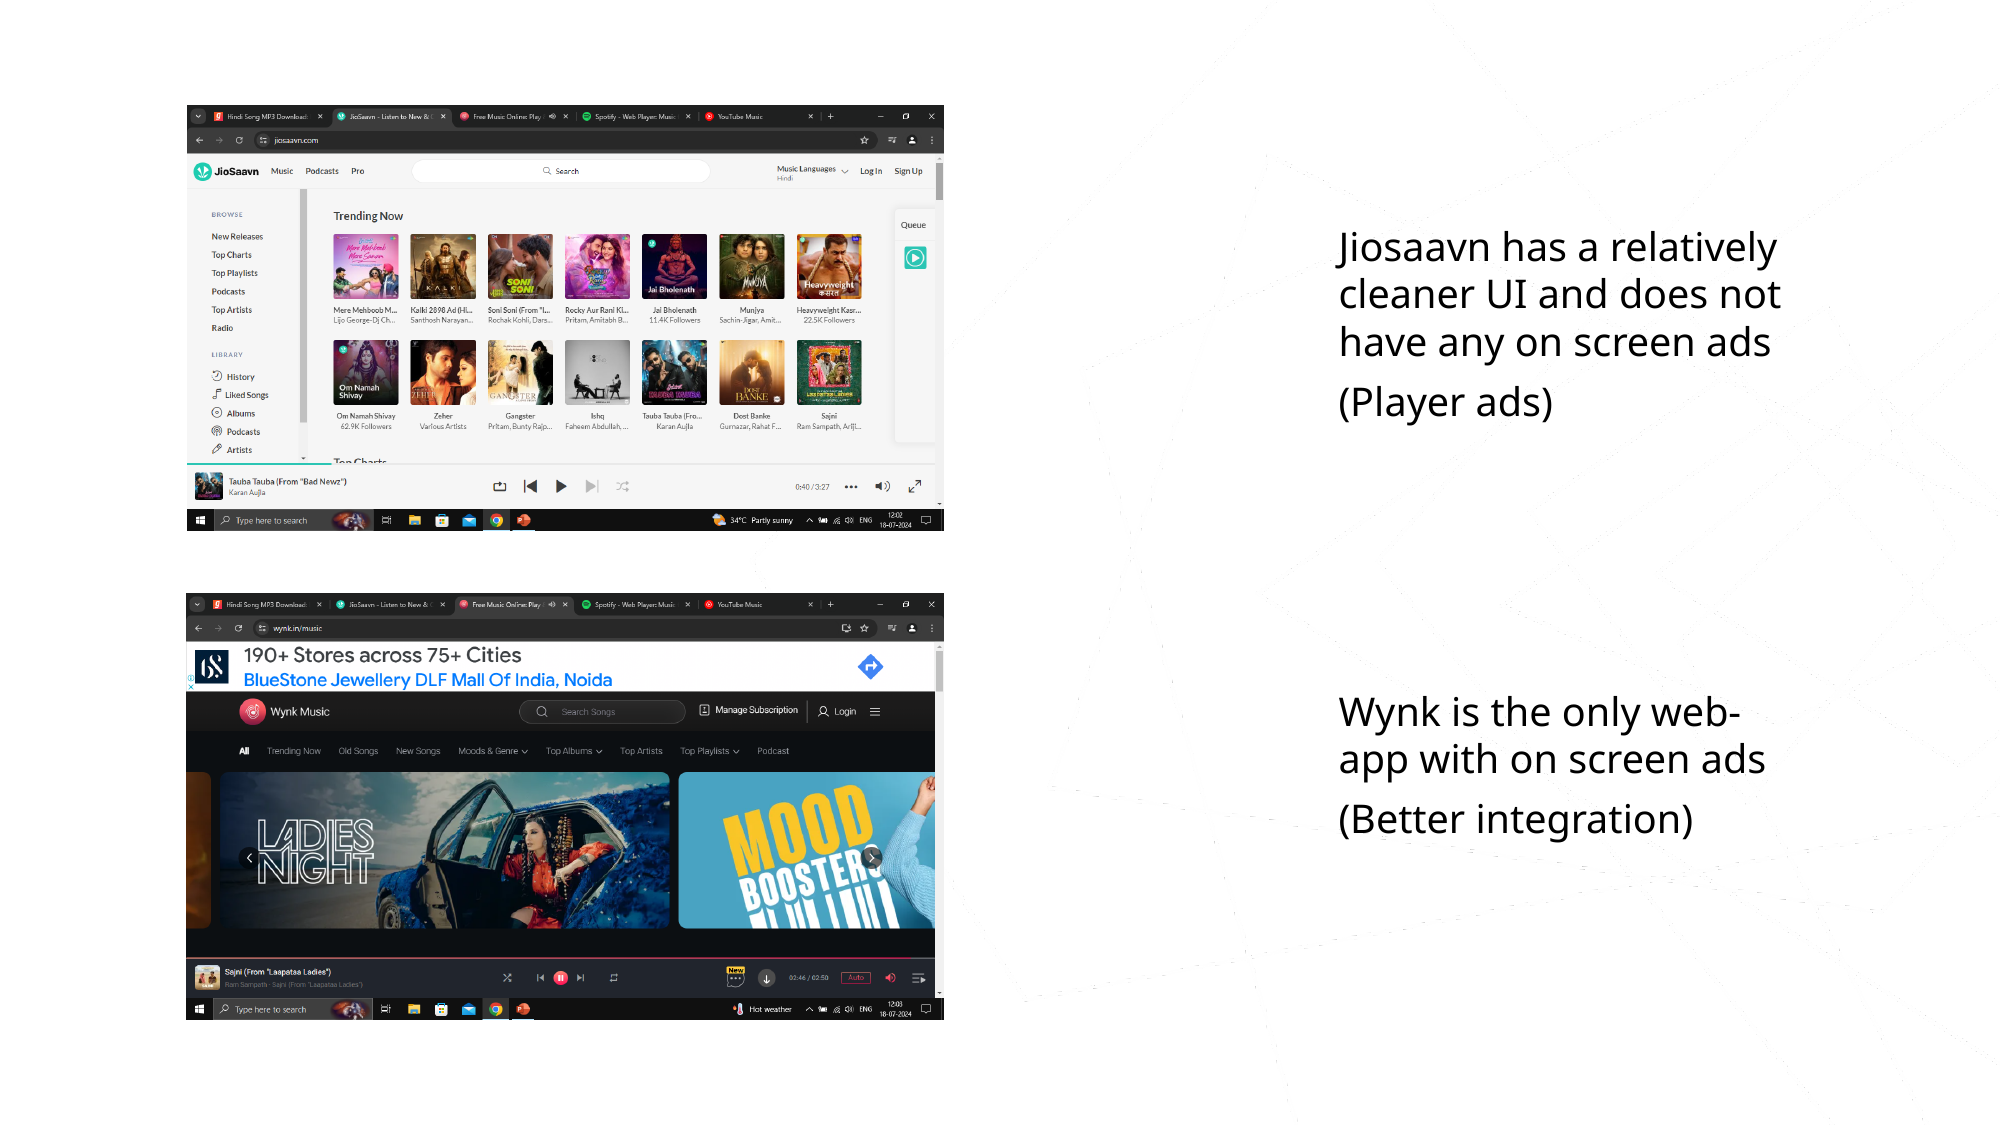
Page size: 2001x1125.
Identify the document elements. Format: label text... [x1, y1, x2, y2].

text_box Wynk is the only web-app with on screen ads (Better integration) [1323, 679, 1794, 849]
picture [186, 0, 2000, 1125]
text_box Jiosaavn has a relatively cleaner UI and does not have any on screen ads (Player ads) [1323, 214, 1814, 432]
